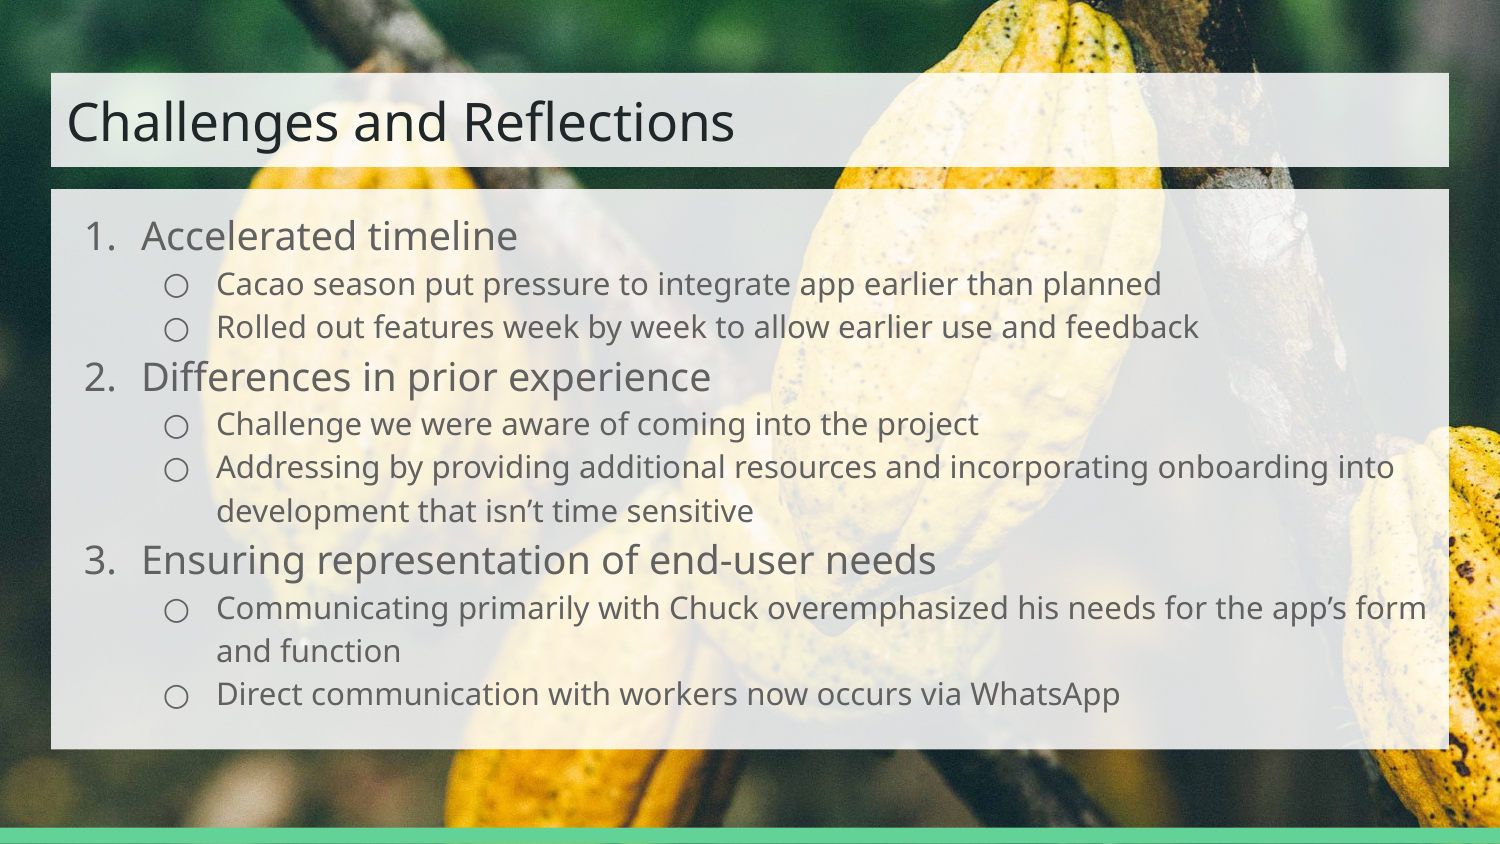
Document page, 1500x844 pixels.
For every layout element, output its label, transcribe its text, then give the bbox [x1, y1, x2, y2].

list Accelerated timeline Cacao season put pressure to integrate app earlier than planned Rolled out features week by week to allow earlier use and feedback Differences in prior experience Challenge we were aware of coming into the project Addressing by providing additional resources and incorporating onboarding into development that isn’t time sensitive Ensuring representation of end-user needs Communicating primarily with Chuck overemphasized his needs for the app’s form and function Direct communication with workers now occurs via WhatsApp [51, 189, 1449, 750]
picture [0, 0, 1500, 827]
title Challenges and Reflections [51, 72, 1449, 167]
